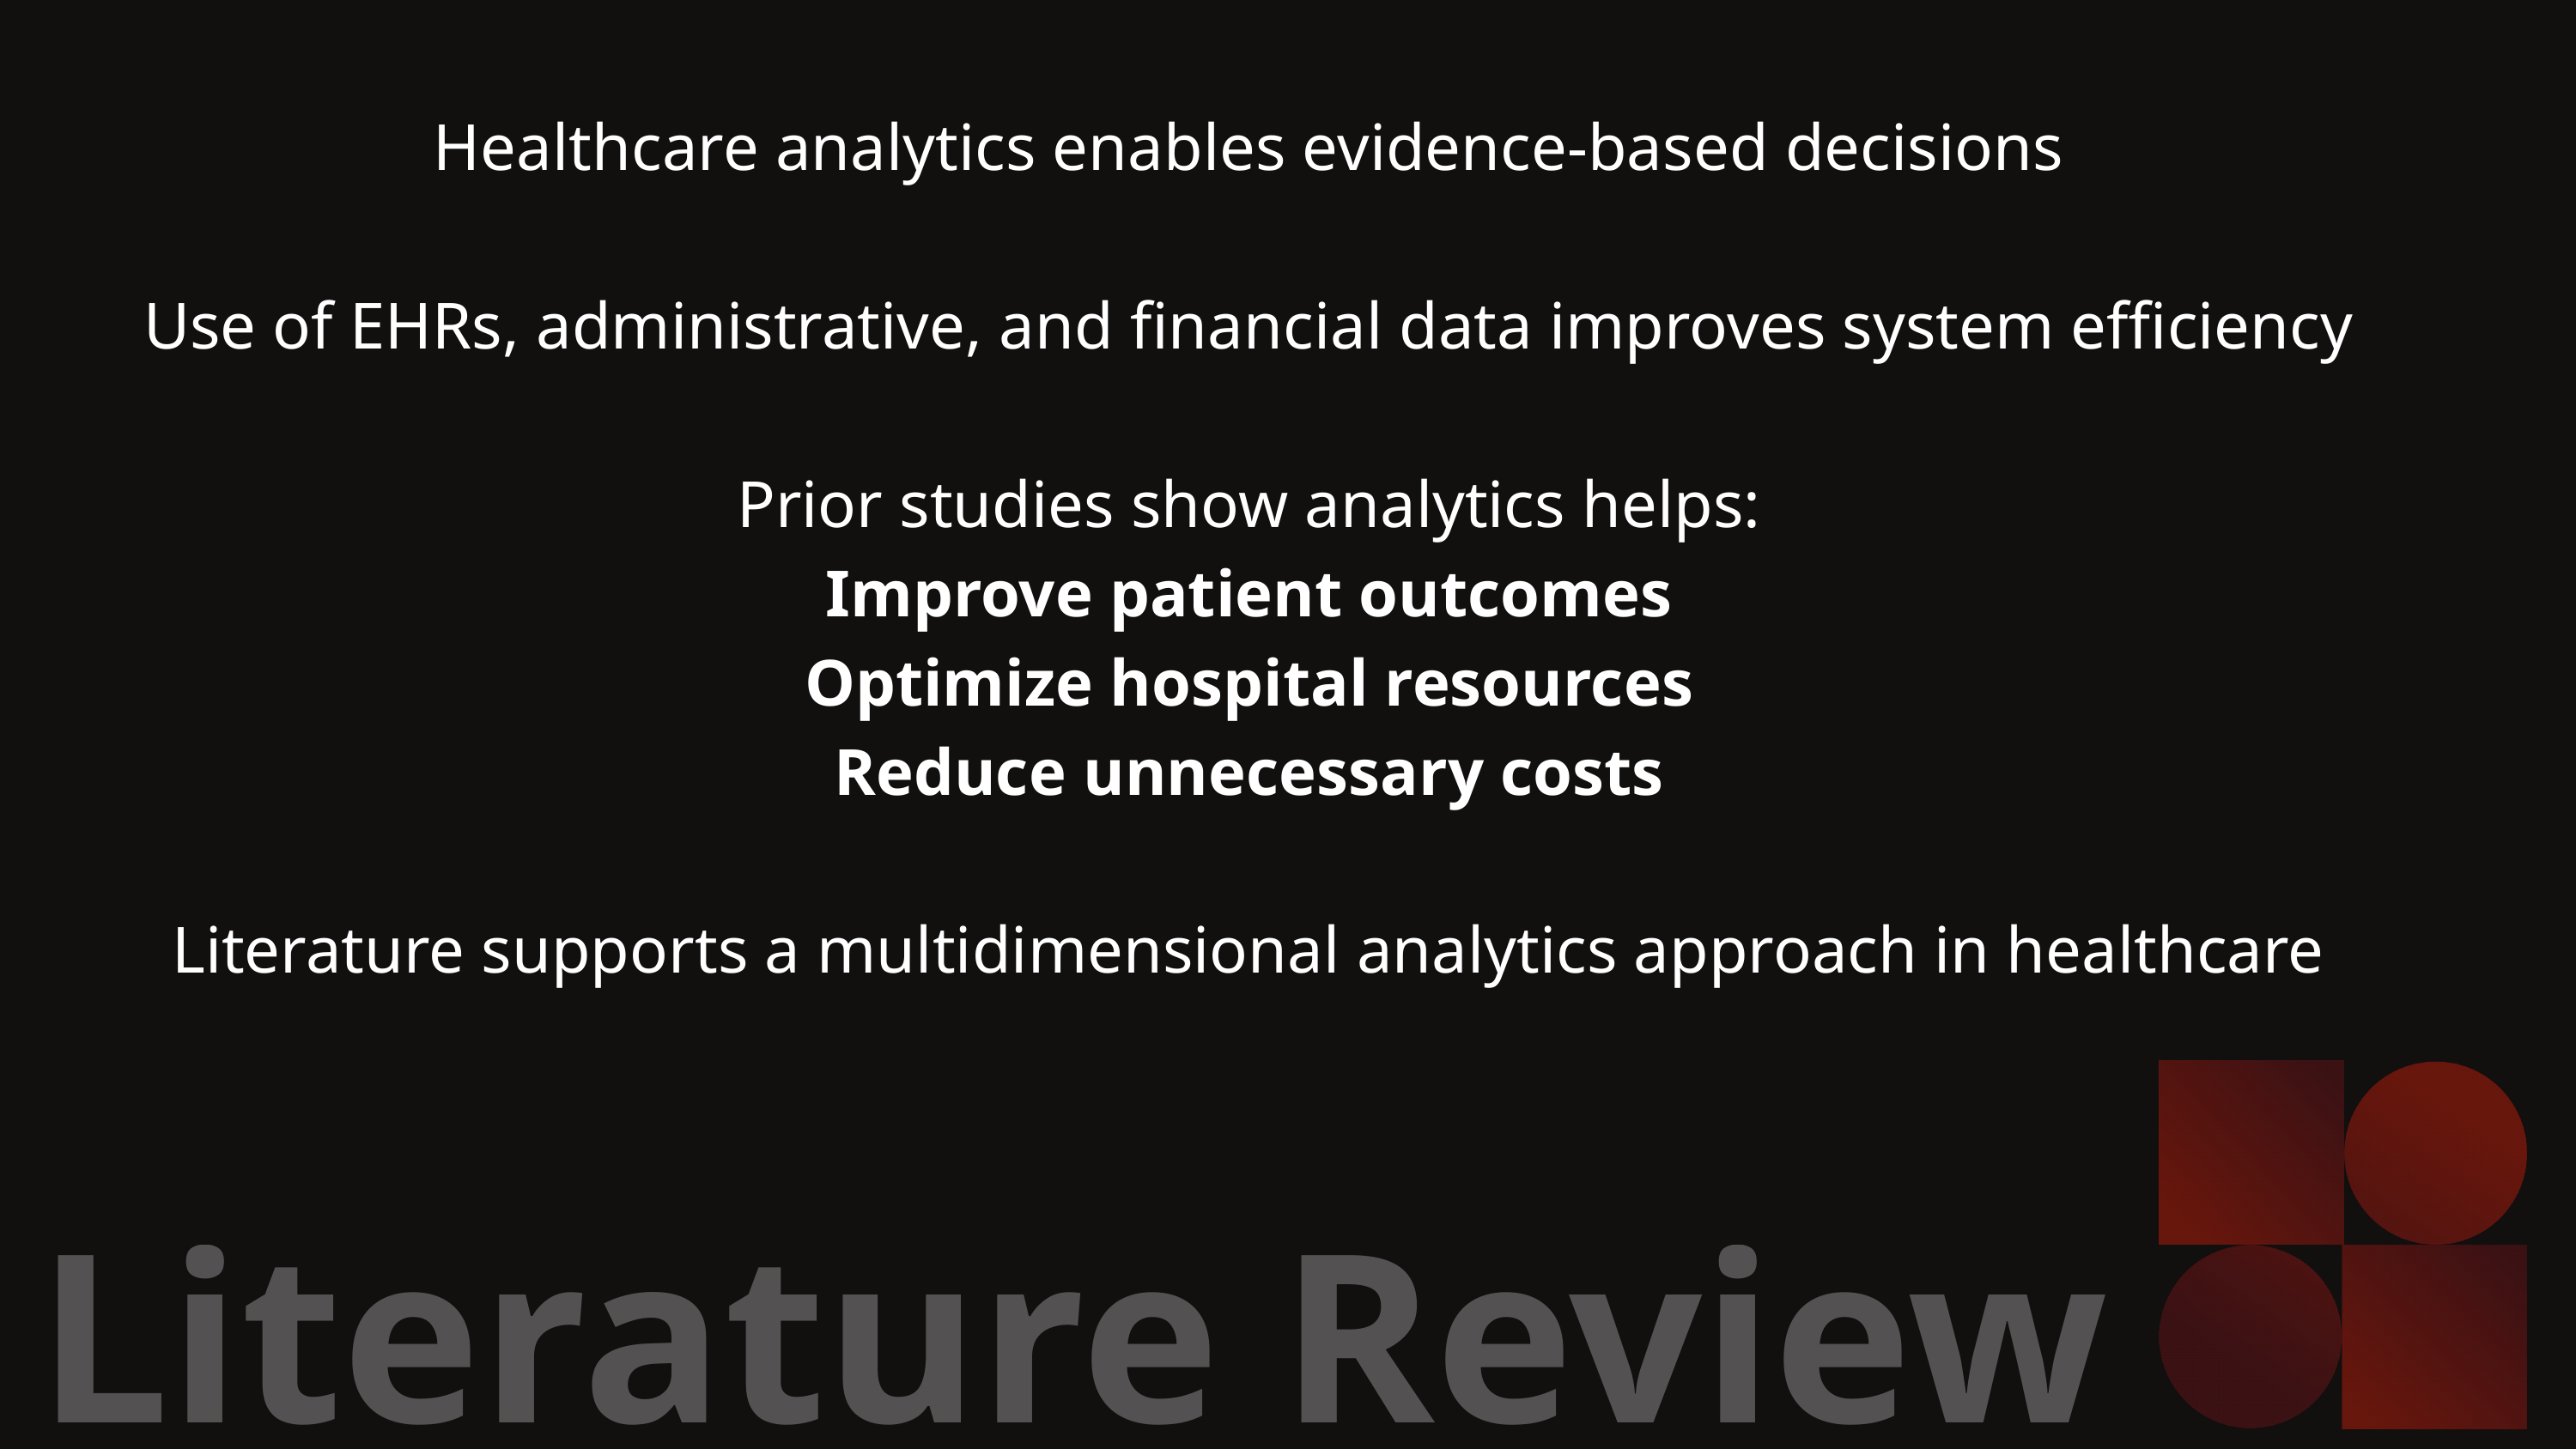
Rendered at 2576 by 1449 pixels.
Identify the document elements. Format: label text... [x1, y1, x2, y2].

text_box Literature Review [29, 1142, 2116, 1449]
text_box [2159, 1060, 2528, 1429]
text_box Healthcare analytics enables evidence-based decisions Use of EHRs, administrative, and financial data improves system efficiency Prior studies show analytics helps: Improve patient outcomes Optimize hospital resources Reduce unnecessary costs Literature supports a multidimensional analytics approach in healthcare [68, 94, 2432, 986]
